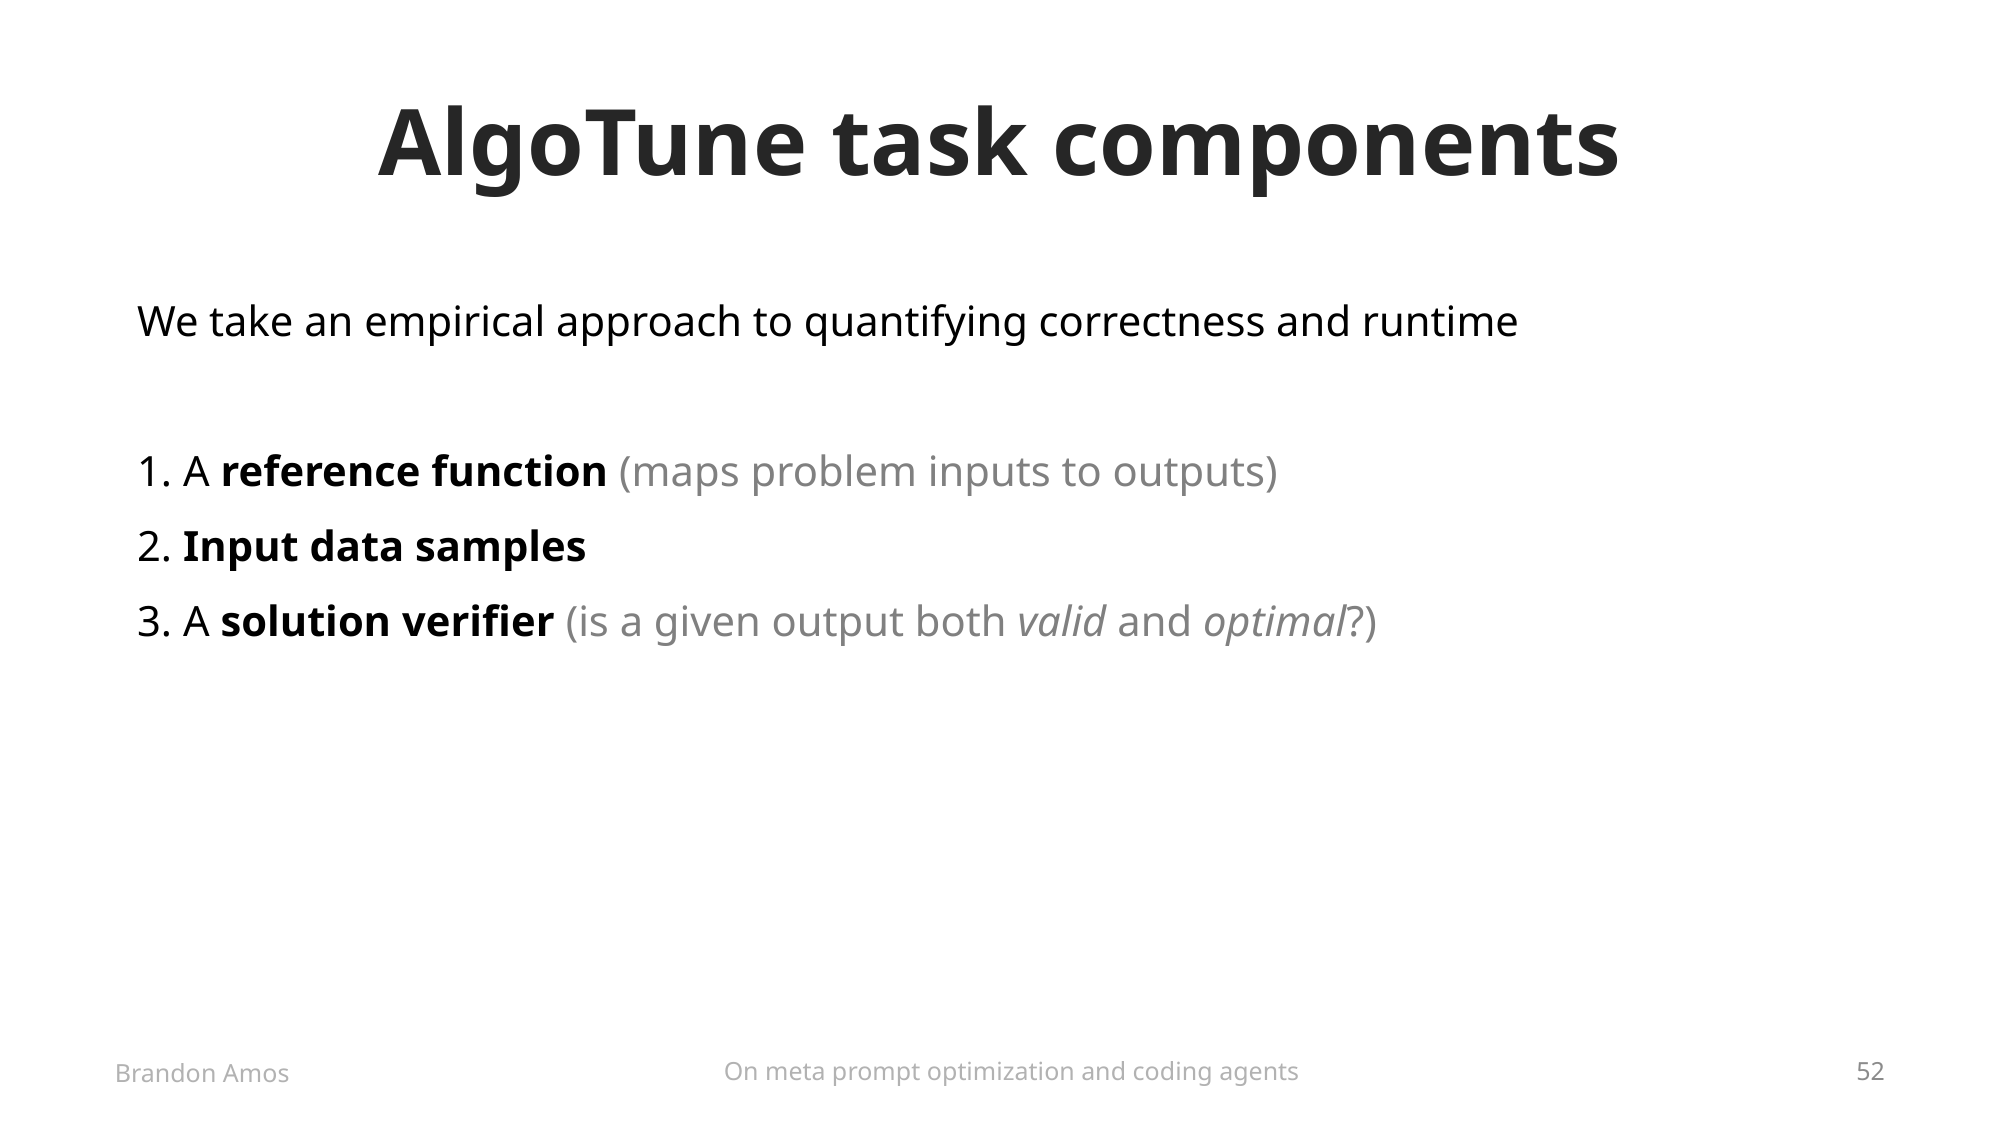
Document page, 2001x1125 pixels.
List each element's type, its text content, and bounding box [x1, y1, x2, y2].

slide_number Brandon Amos [99, 1042, 567, 1103]
slide_number 52 [1433, 1042, 1900, 1103]
title AlgoTune task components [99, 45, 1900, 233]
footer On meta prompt optimization and coding agents [590, 1042, 1433, 1103]
list We take an empirical approach to quantifying correctness and runtime 1. A reference function (maps problem inputs to outputs) 2. Input data samples 3. A solution verifier (is a given output both valid and optimal?) [99, 262, 1900, 1005]
